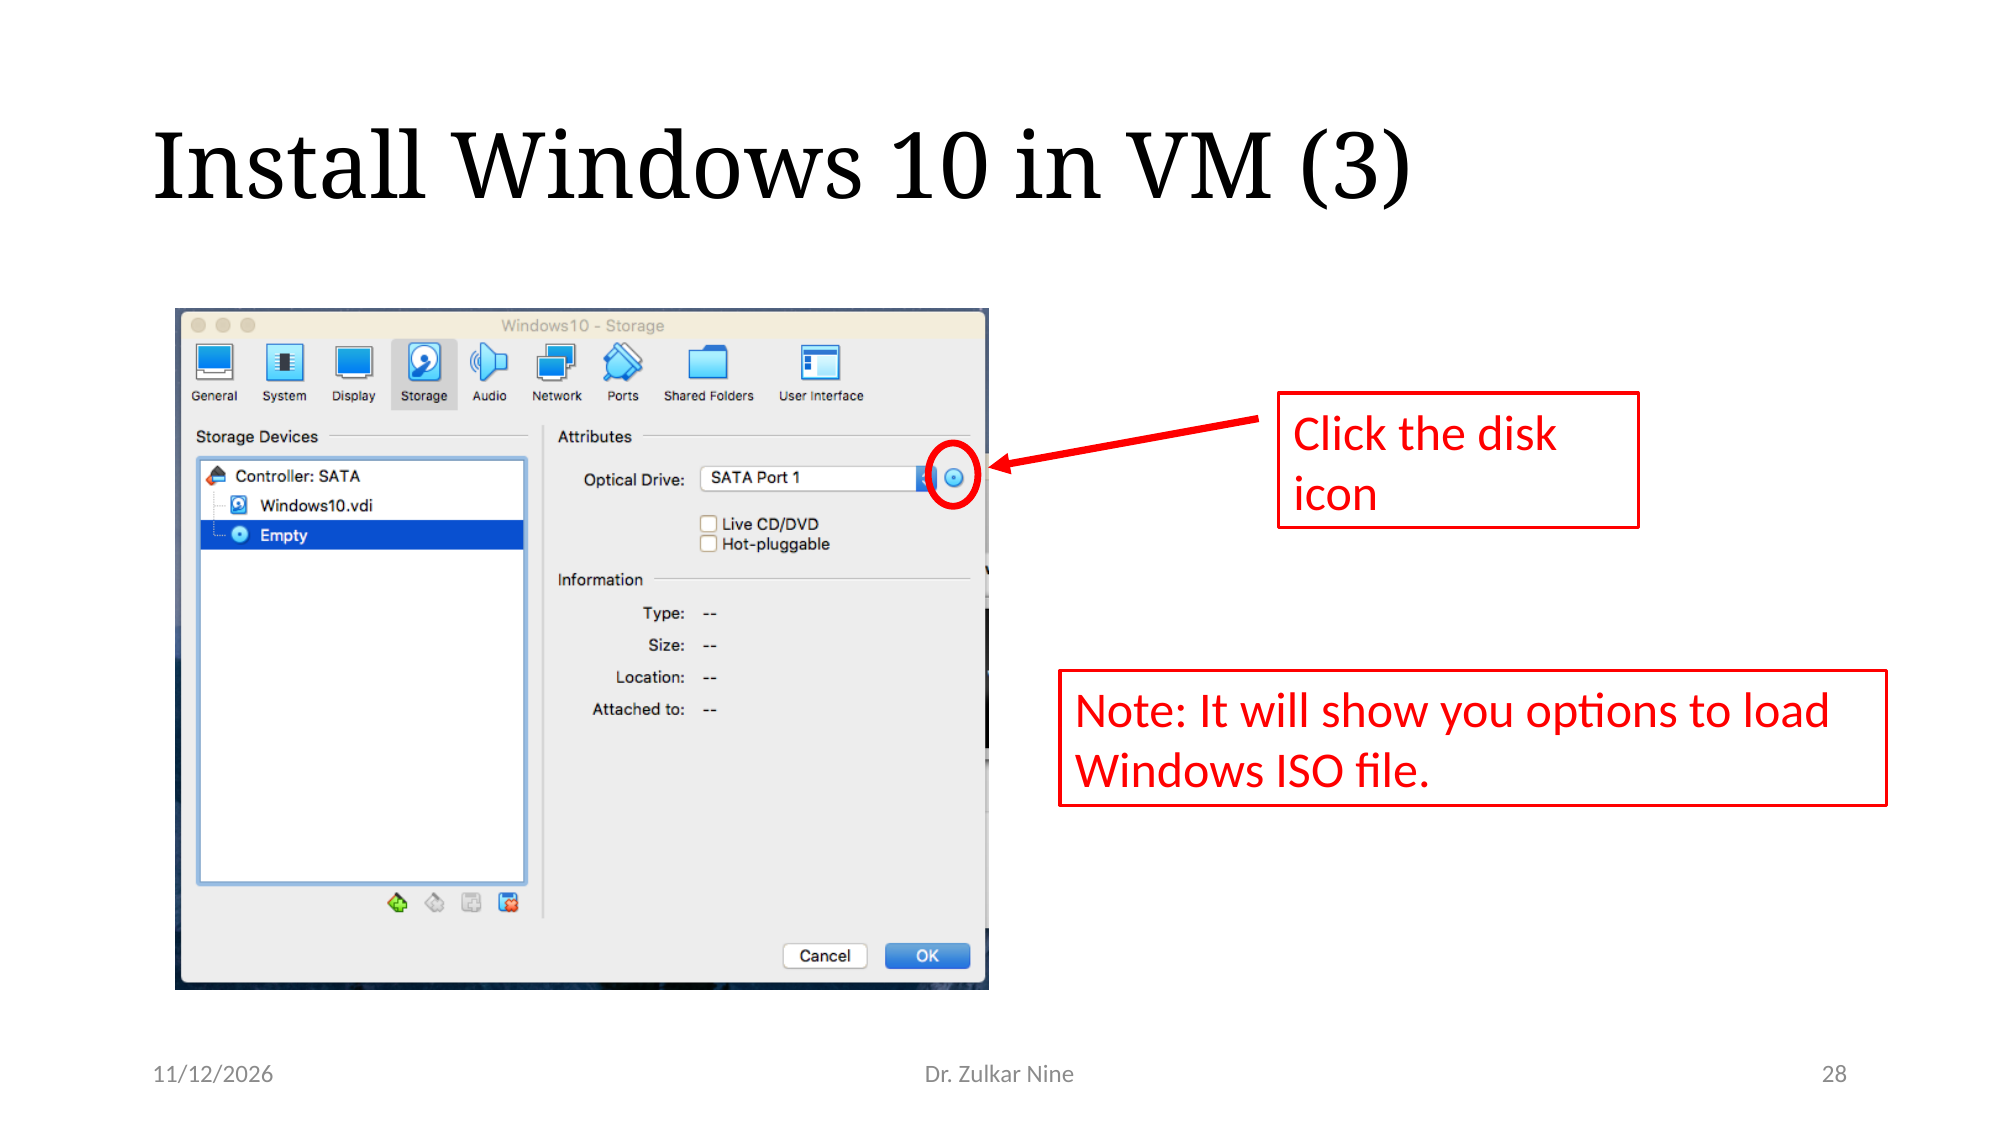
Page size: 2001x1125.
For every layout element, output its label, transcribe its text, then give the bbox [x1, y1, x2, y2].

title Install Windows 10 in VM (3) [137, 59, 1863, 278]
text_box Click the disk icon [1278, 392, 1639, 528]
slide_number 28 [1412, 1042, 1863, 1103]
text_box Note: It will show you options to load Windows ISO file. [1060, 670, 1887, 806]
footer Dr. Zulkar Nine [662, 1042, 1338, 1103]
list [175, 308, 989, 990]
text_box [988, 418, 1259, 468]
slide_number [137, 1042, 588, 1103]
